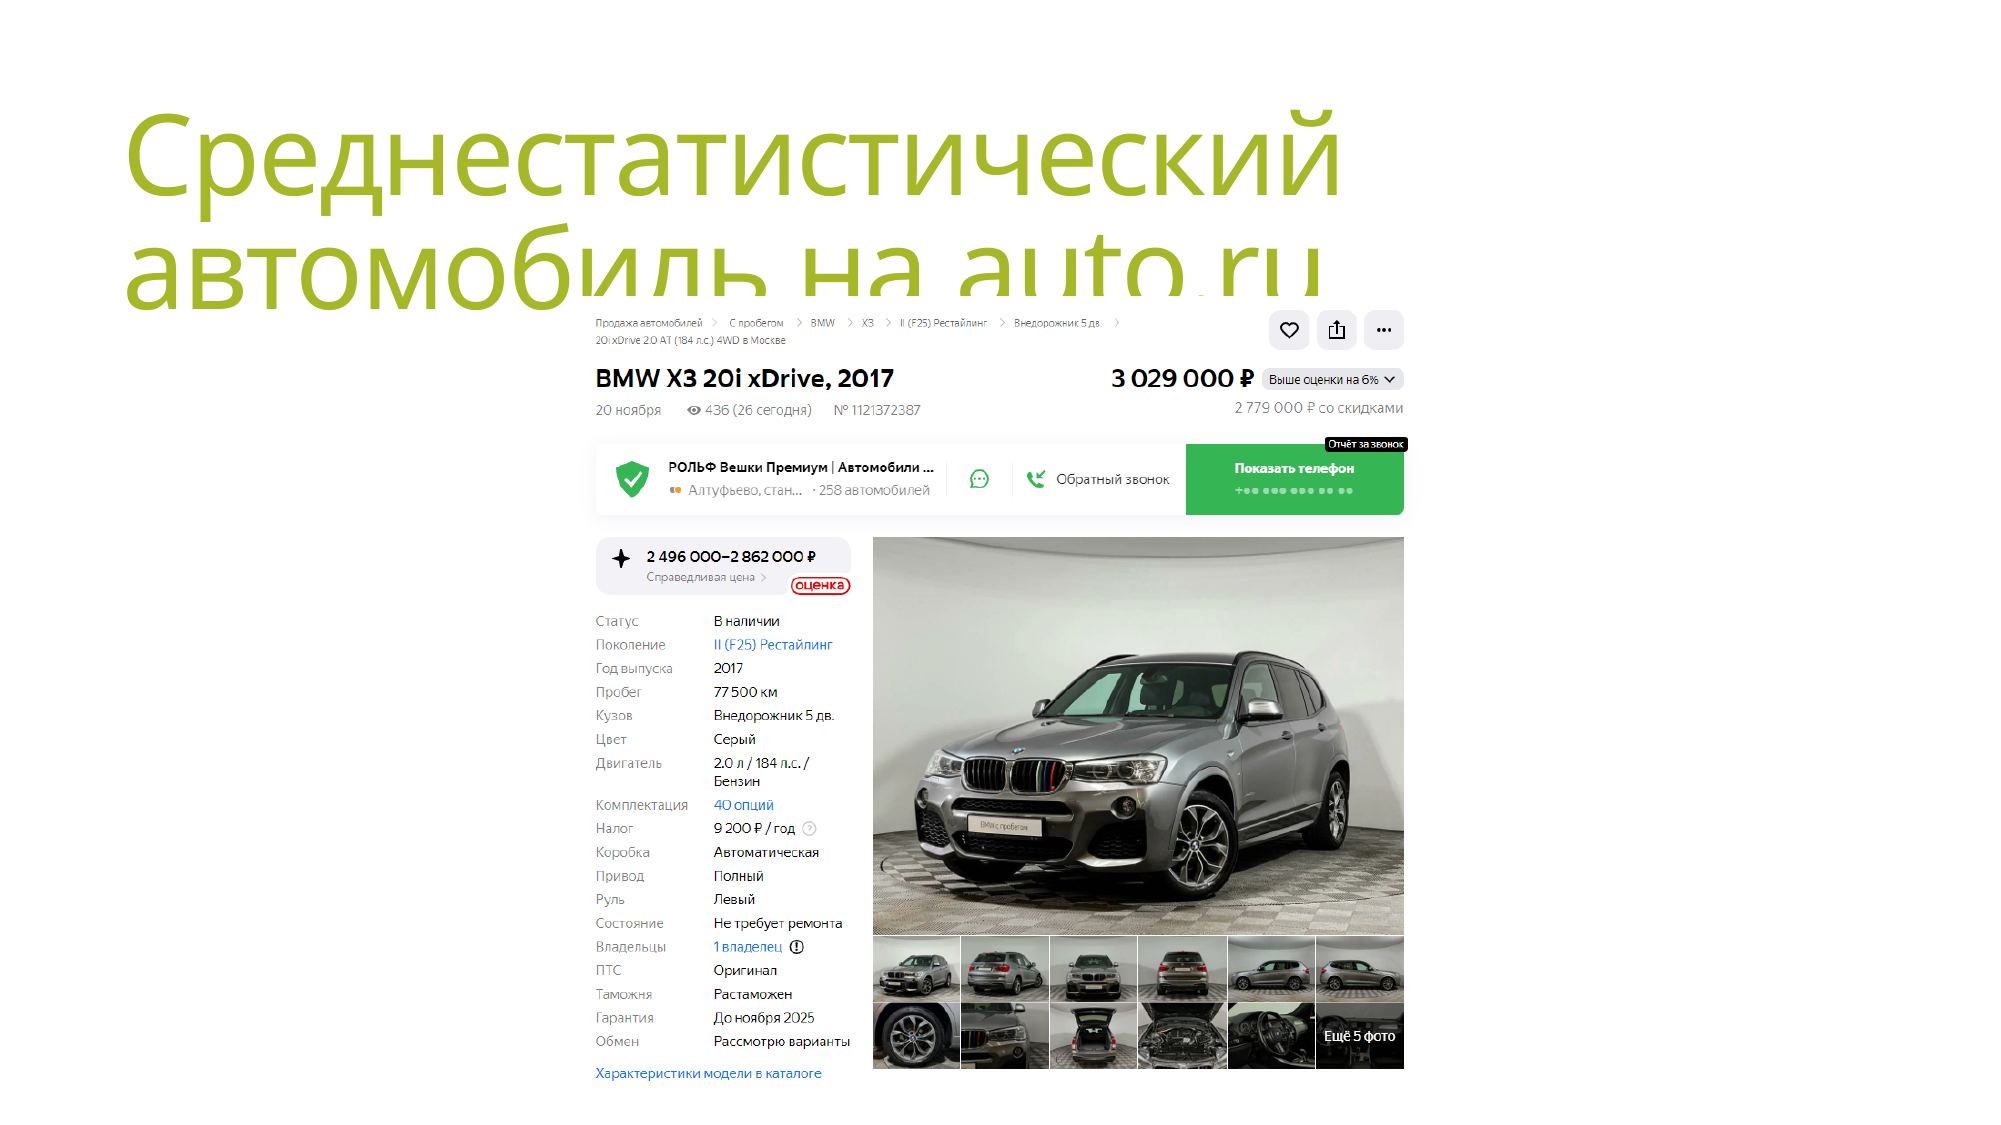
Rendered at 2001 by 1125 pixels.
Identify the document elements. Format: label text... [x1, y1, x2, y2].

title Среднестатистический автомобиль на auto.ru [107, 81, 1875, 354]
picture [579, 295, 1421, 1093]
